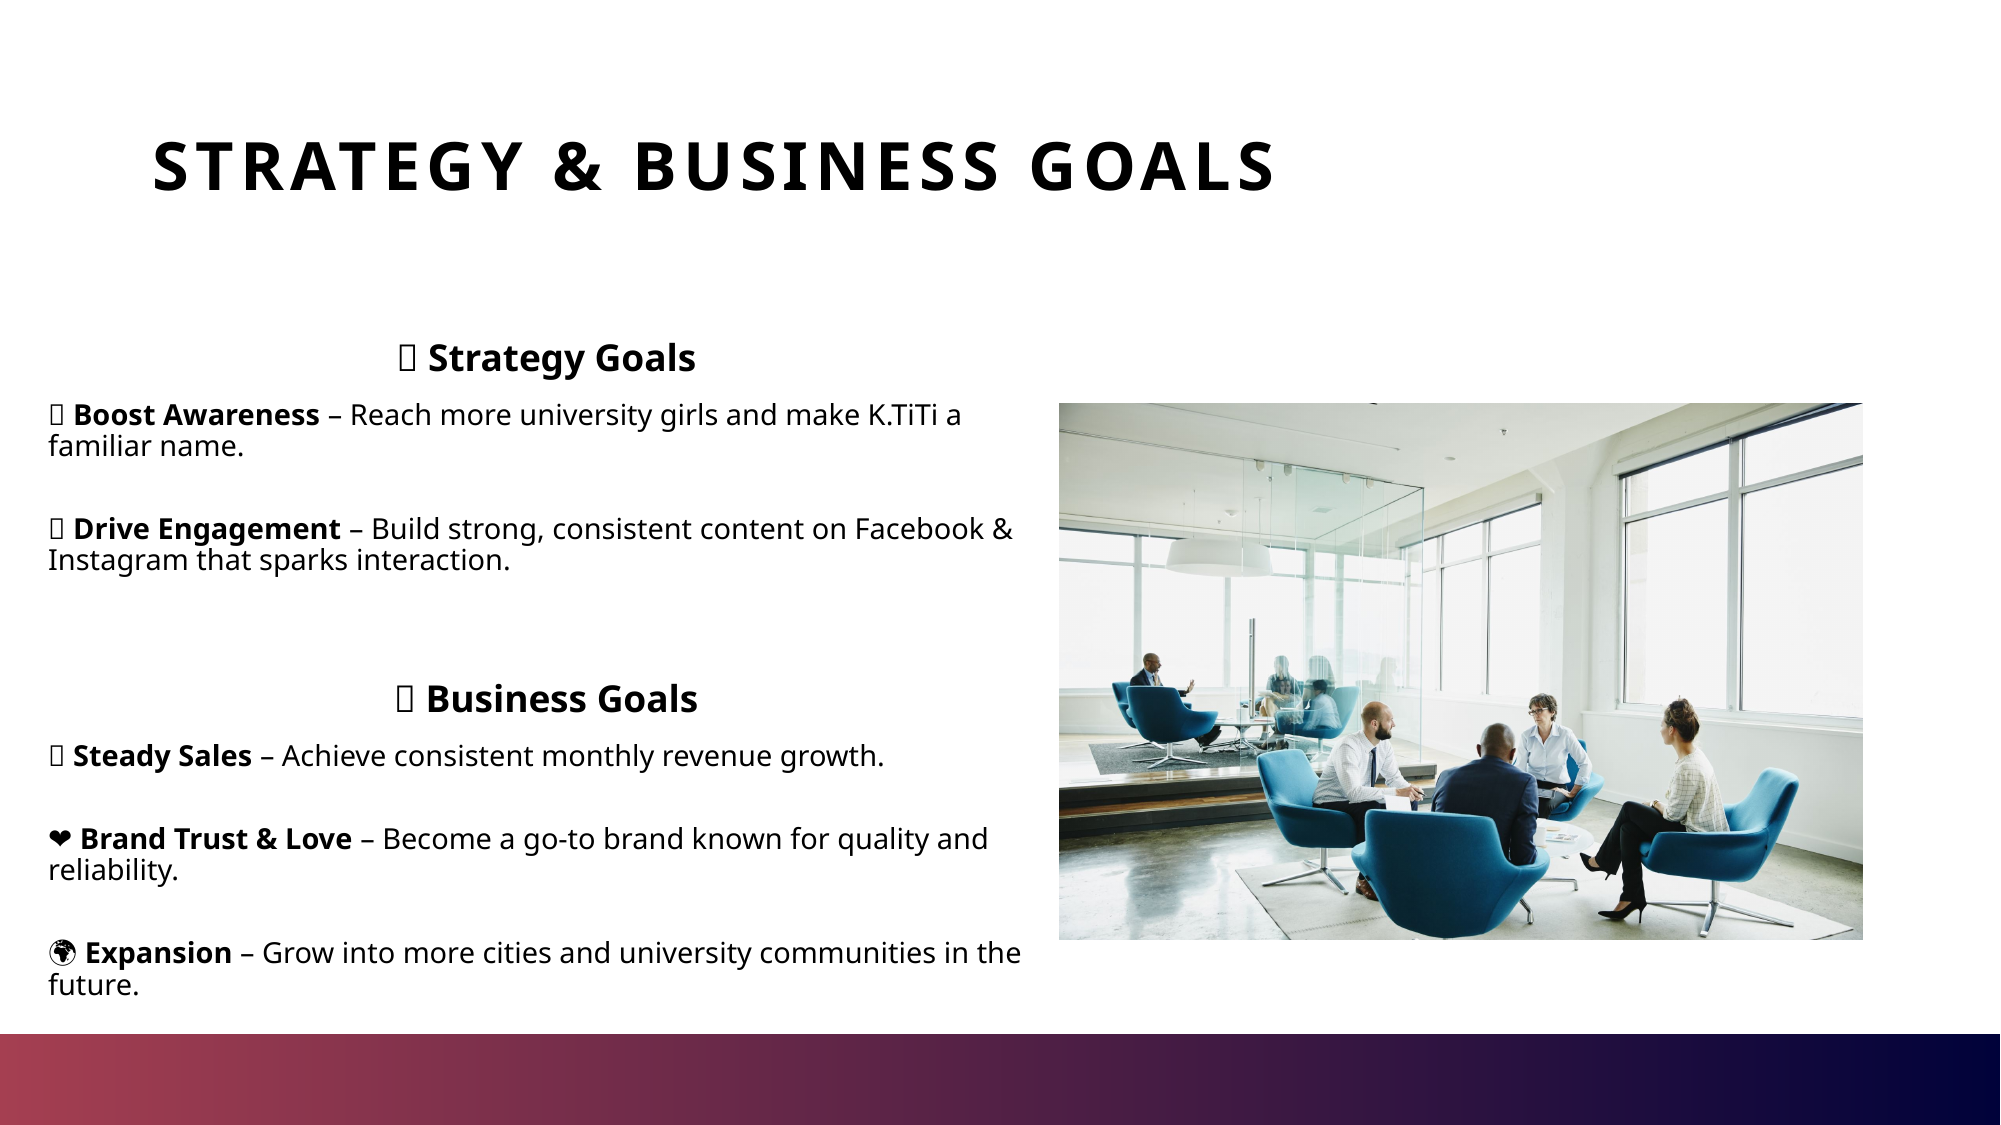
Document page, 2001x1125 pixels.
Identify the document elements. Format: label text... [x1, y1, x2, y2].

title Strategy & business goals [137, 60, 1863, 278]
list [1059, 402, 1863, 940]
list 🎯 Strategy Goals ✨ Boost Awareness – Reach more university girls and make K.TiTi a familiar name. 📲 Drive Engagement – Build strong, consistent content on Facebook & Instagram that sparks interaction. 💼 Business Goals 💸 Steady Sales – Achieve consistent monthly revenue growth. ❤️ Brand Trust & Love – Become a go-to brand known for quality and reliability. 🌍 Expansion – Grow into more cities and university communities in the future. [33, 332, 1060, 1011]
